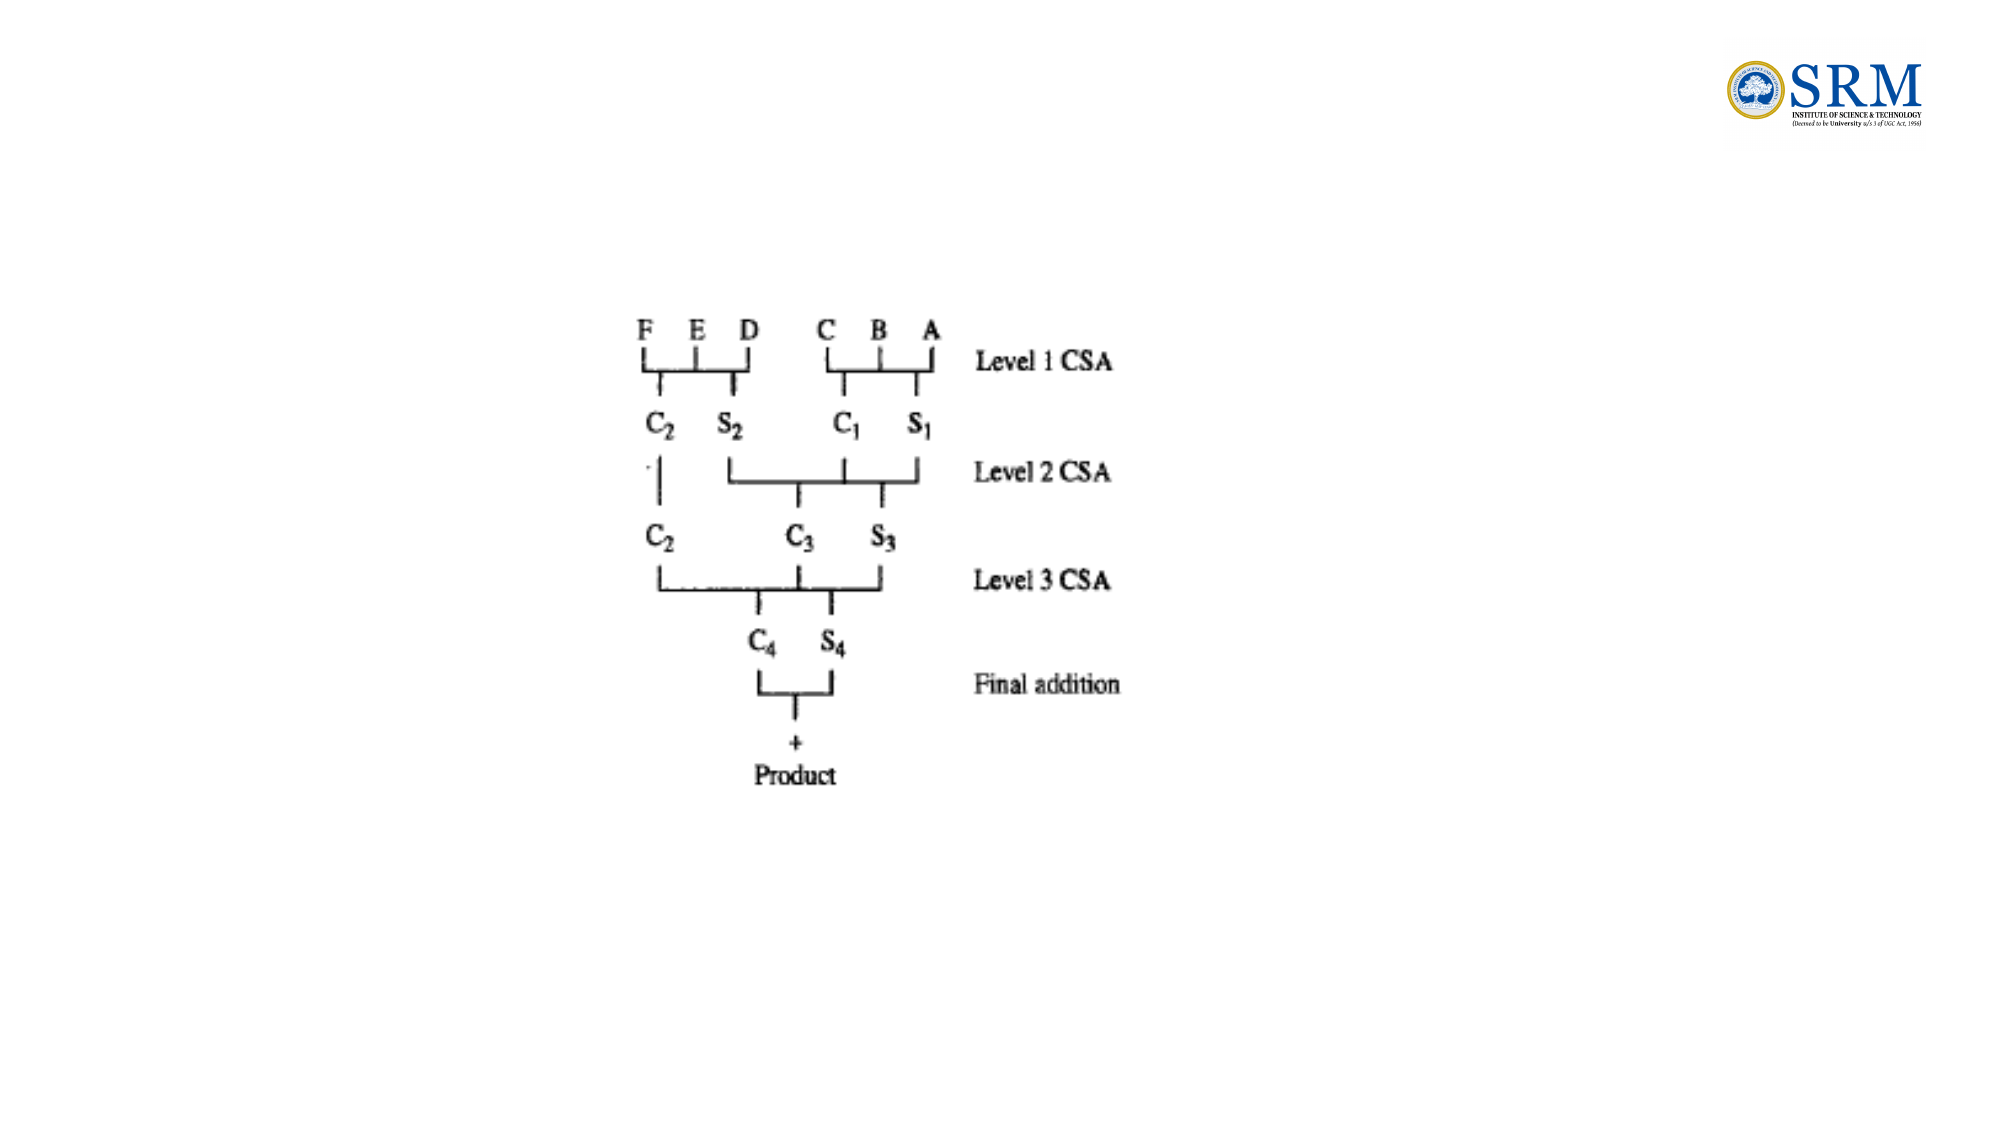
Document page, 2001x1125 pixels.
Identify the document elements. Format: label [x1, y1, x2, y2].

list [512, 299, 1228, 804]
picture [1723, 37, 1926, 151]
